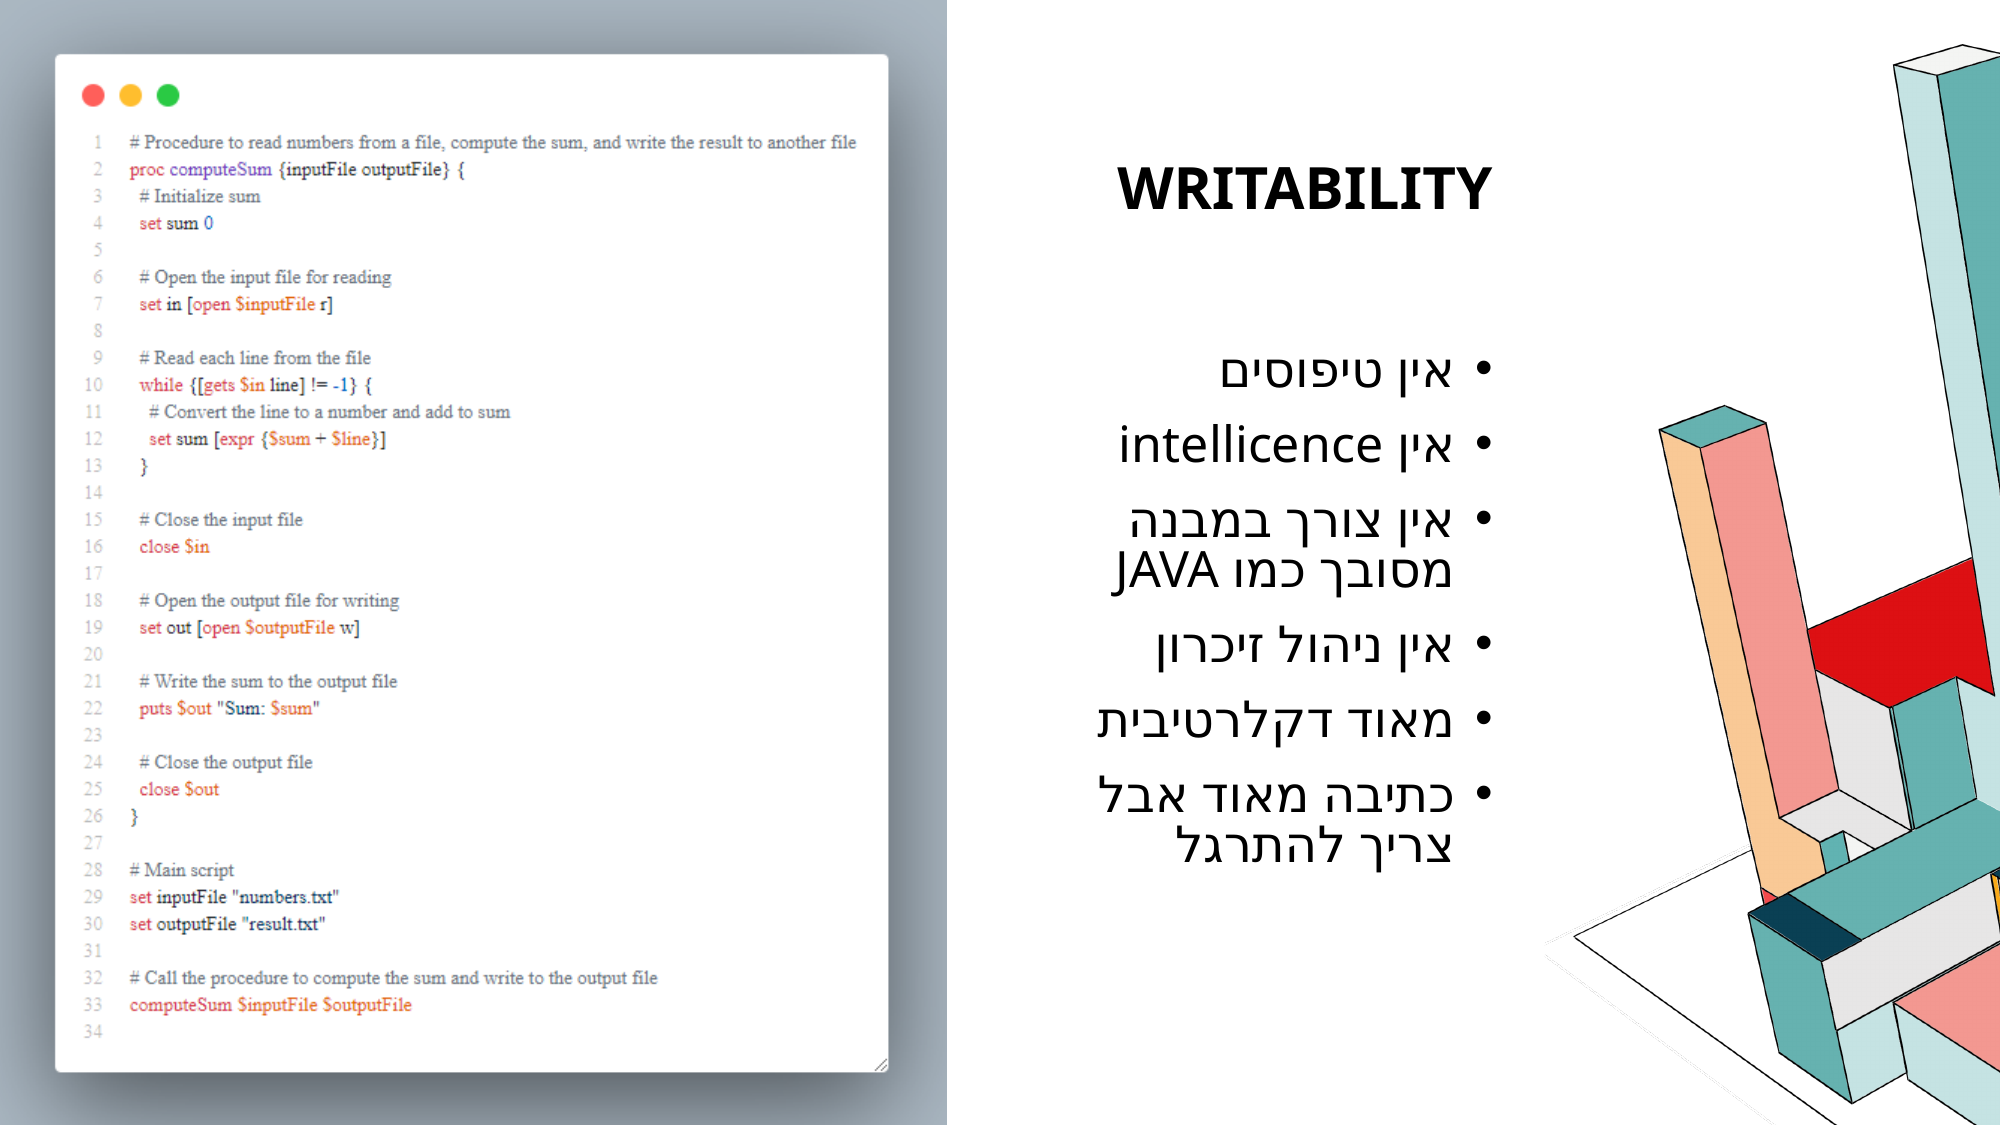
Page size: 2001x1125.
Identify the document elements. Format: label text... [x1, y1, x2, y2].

title Writability [947, 11, 1508, 230]
picture [0, 0, 947, 1125]
picture [1544, 43, 2000, 1125]
list אין טיפוסים אין intellicence אין צורך במבנה מסובך כמו JAVA אין ניהול זיכרון מאוד דקלרטיבית כתיבה מאוד אבל צריך להתרגל [999, 339, 1508, 913]
